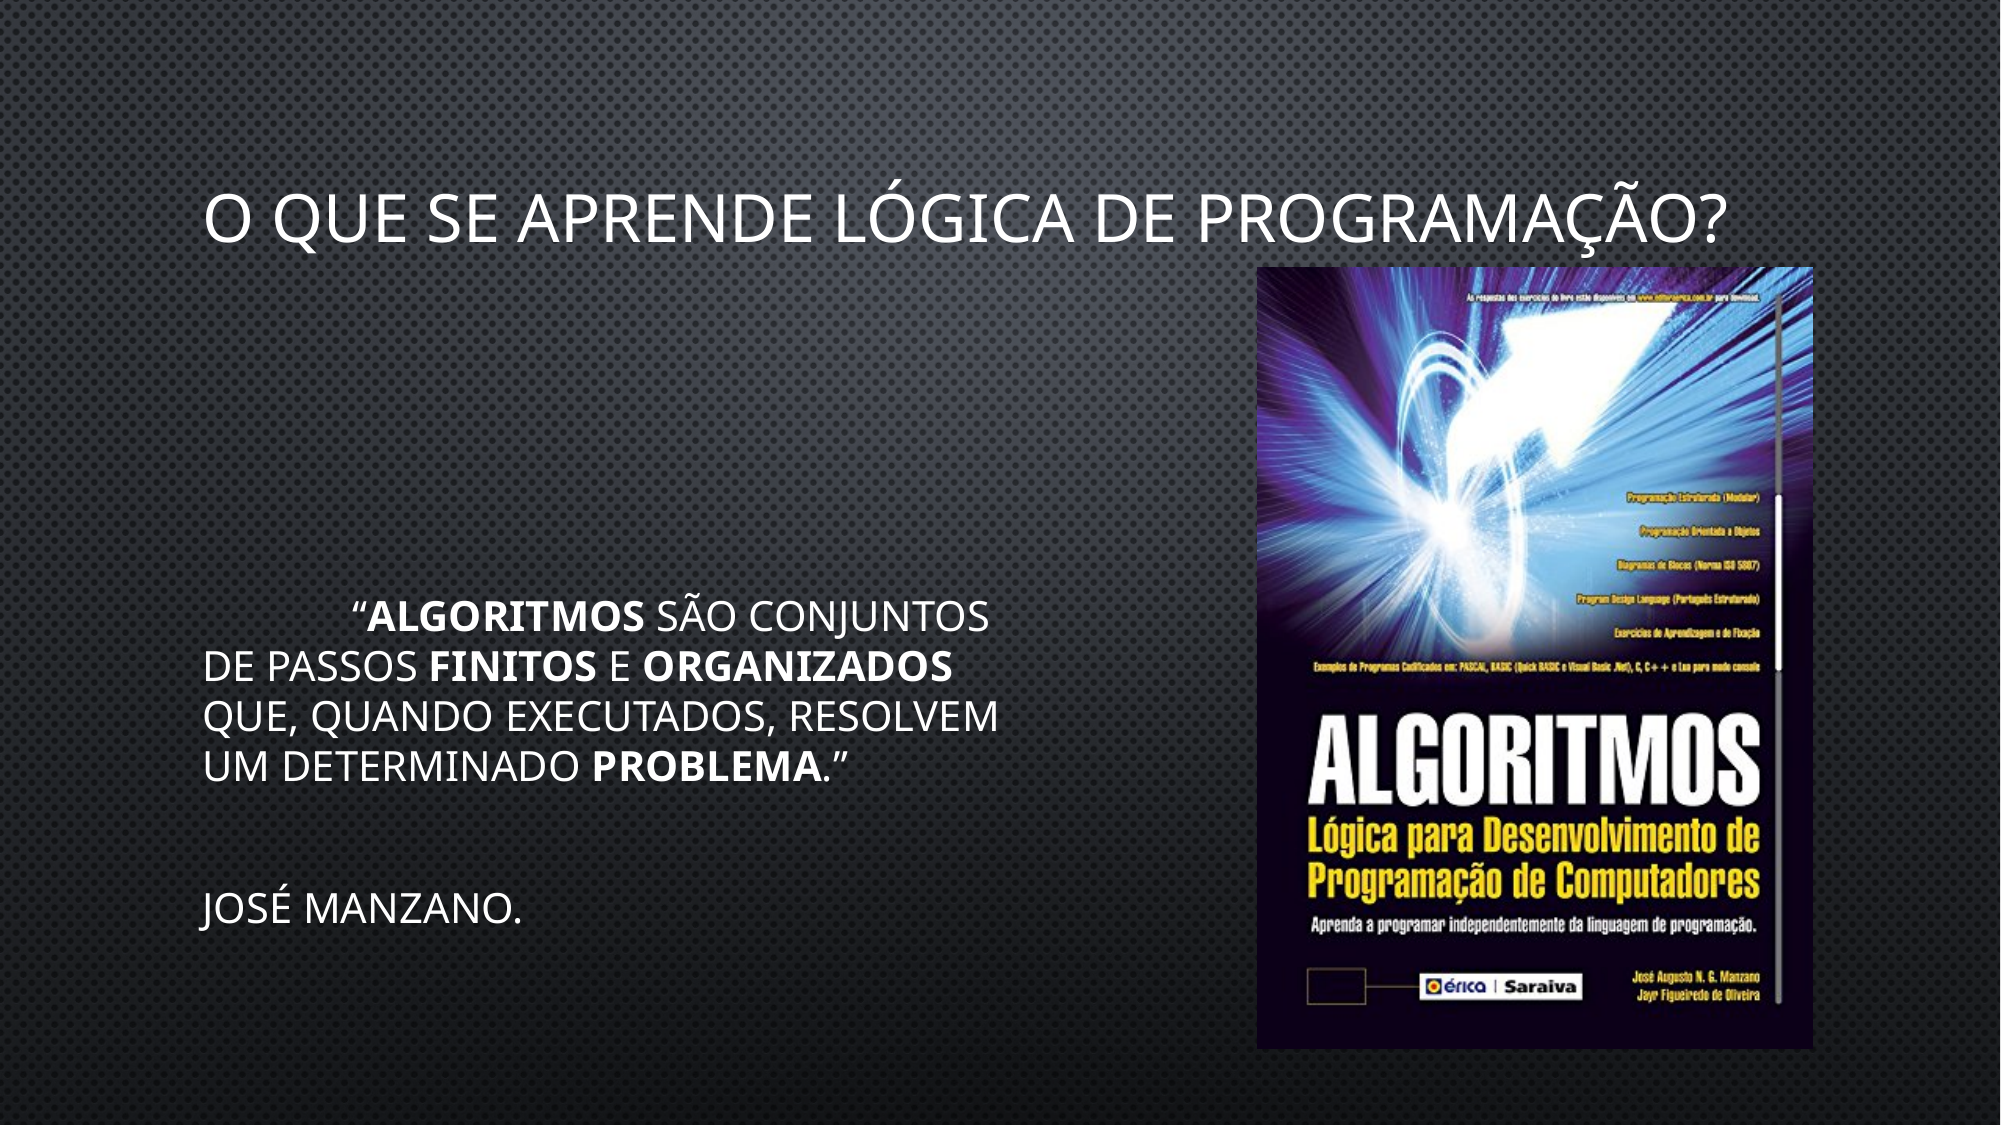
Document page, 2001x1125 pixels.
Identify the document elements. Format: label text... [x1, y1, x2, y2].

title O que se aprende lógica de programação? [187, 99, 1813, 413]
picture [1257, 267, 1813, 1049]
list “Algoritmos são conjuntos de passos finitos e organizados que, quando executados, resolvem um determinado problema.” José Manzano. [187, 423, 1029, 1027]
